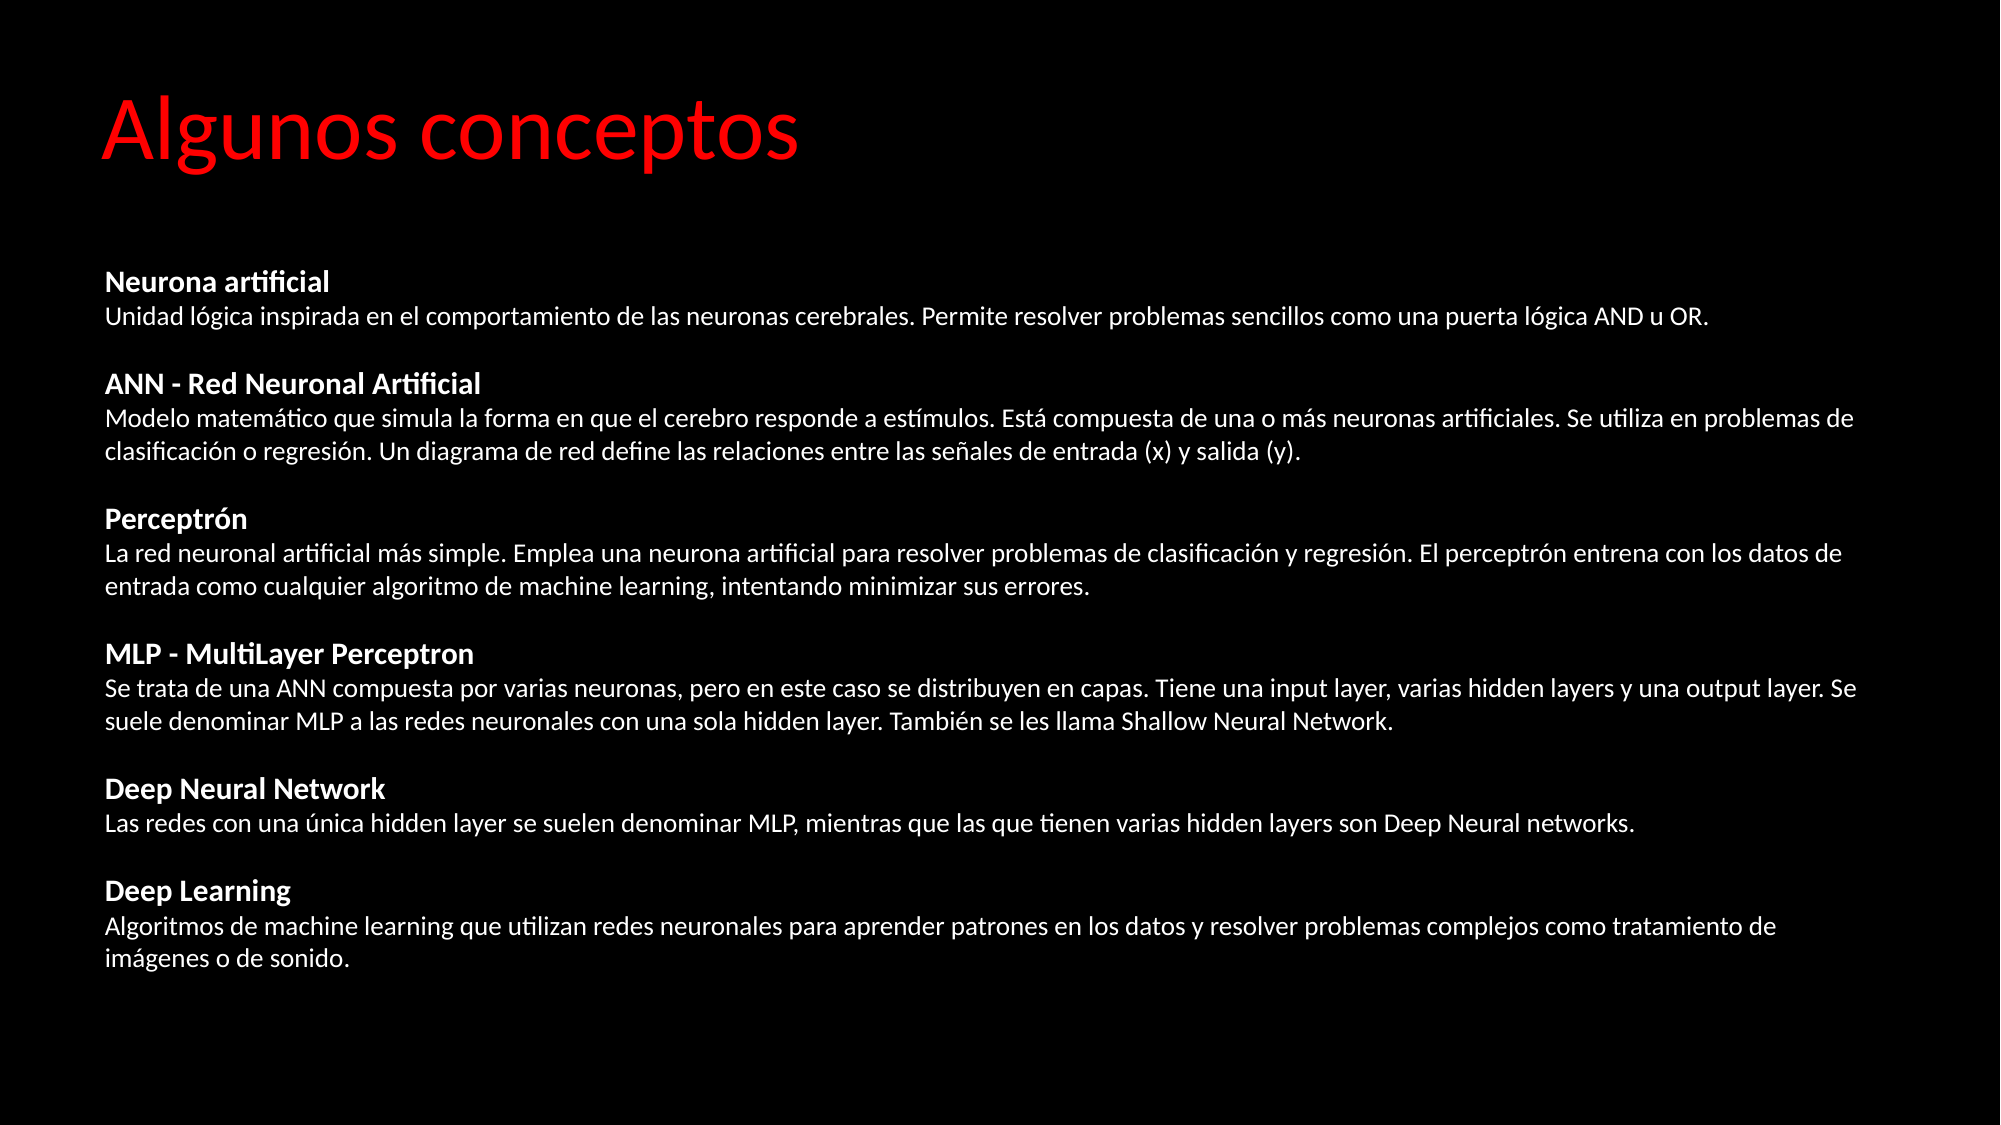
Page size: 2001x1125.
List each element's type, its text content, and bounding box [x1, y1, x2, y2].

title Algunos conceptos [86, 72, 1818, 190]
text_box Neurona artificial Unidad lógica inspirada en el comportamiento de las neuronas cerebrales. Permite resolver problemas sencillos como una puerta lógica AND u OR. ANN - Red Neuronal Artificial Modelo matemático que simula la forma en que el cerebro responde a estímulos. Está compuesta de una o más neuronas artificiales. Se utiliza en problemas de clasificación o regresión. Un diagrama de red define las relaciones entre las señales de entrada (x) y salida (y). Perceptrón La red neuronal artificial más simple. Emplea una neurona artificial para resolver problemas de clasificación y regresión. El perceptrón entrena con los datos de entrada como cualquier algoritmo de machine learning, intentando minimizar sus errores. MLP - MultiLayer Perceptron Se trata de una ANN compuesta por varias neuronas, pero en este caso se distribuyen en capas. Tiene una input layer, varias hidden layers y una output layer. Se suele denominar MLP a las redes neuronales con una sola hidden layer. También se les llama Shallow Neural Network. Deep Neural Network Las redes con una única hidden layer se suelen denominar MLP, mientras que las que tienen varias hidden layers son Deep Neural networks. Deep Learning Algoritmos de machine learning que utilizan redes neuronales para aprender patrones en los datos y resolver problemas complejos como tratamiento de imágenes o de sonido. [89, 253, 1877, 1009]
